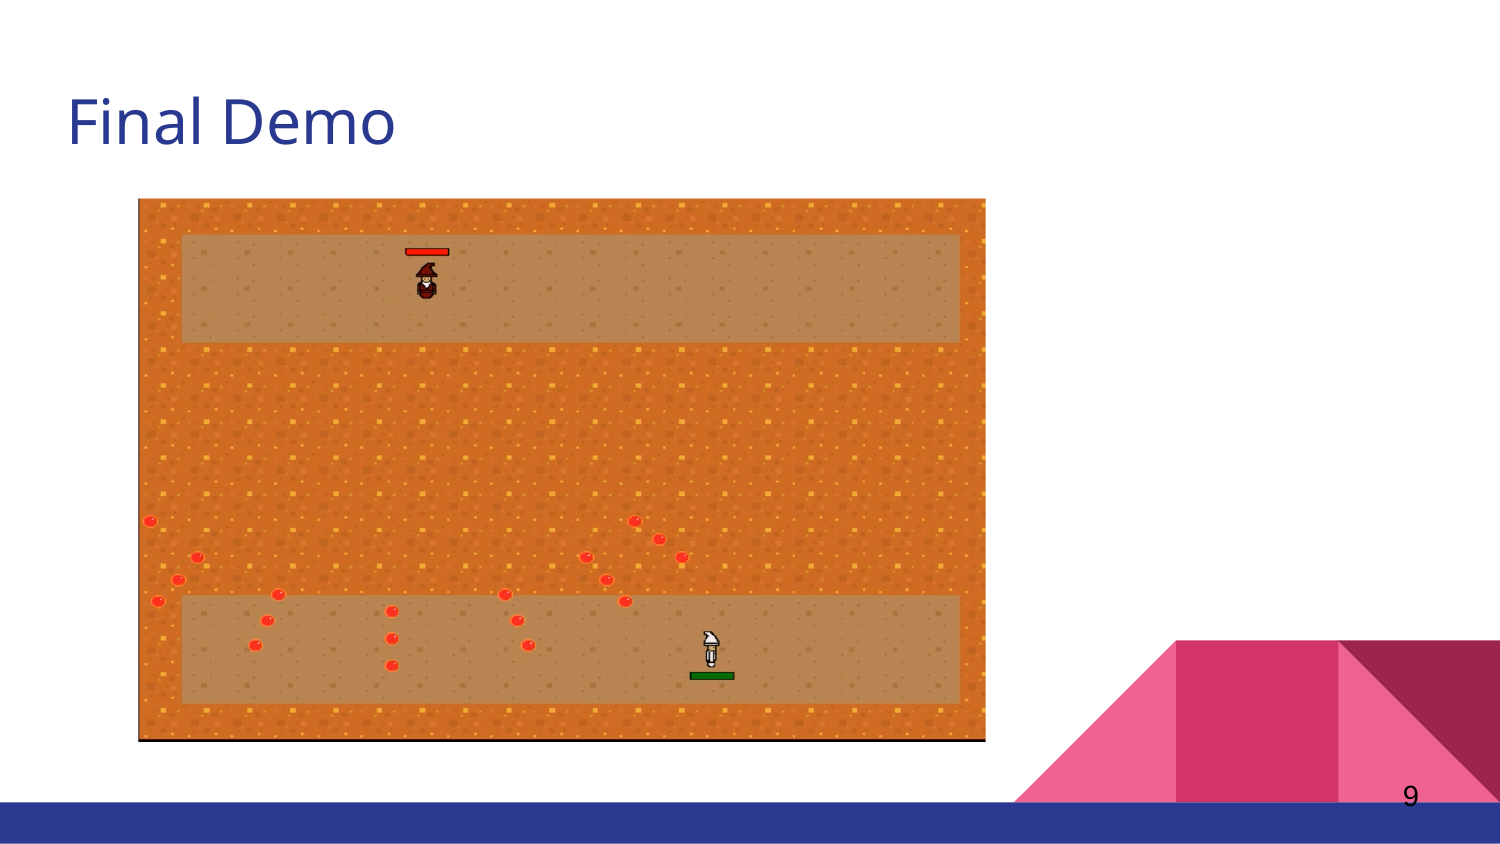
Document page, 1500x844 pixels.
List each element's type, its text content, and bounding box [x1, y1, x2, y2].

slide_number 9 [1387, 762, 1478, 828]
picture [138, 197, 986, 764]
title Final Demo [51, 67, 1449, 167]
